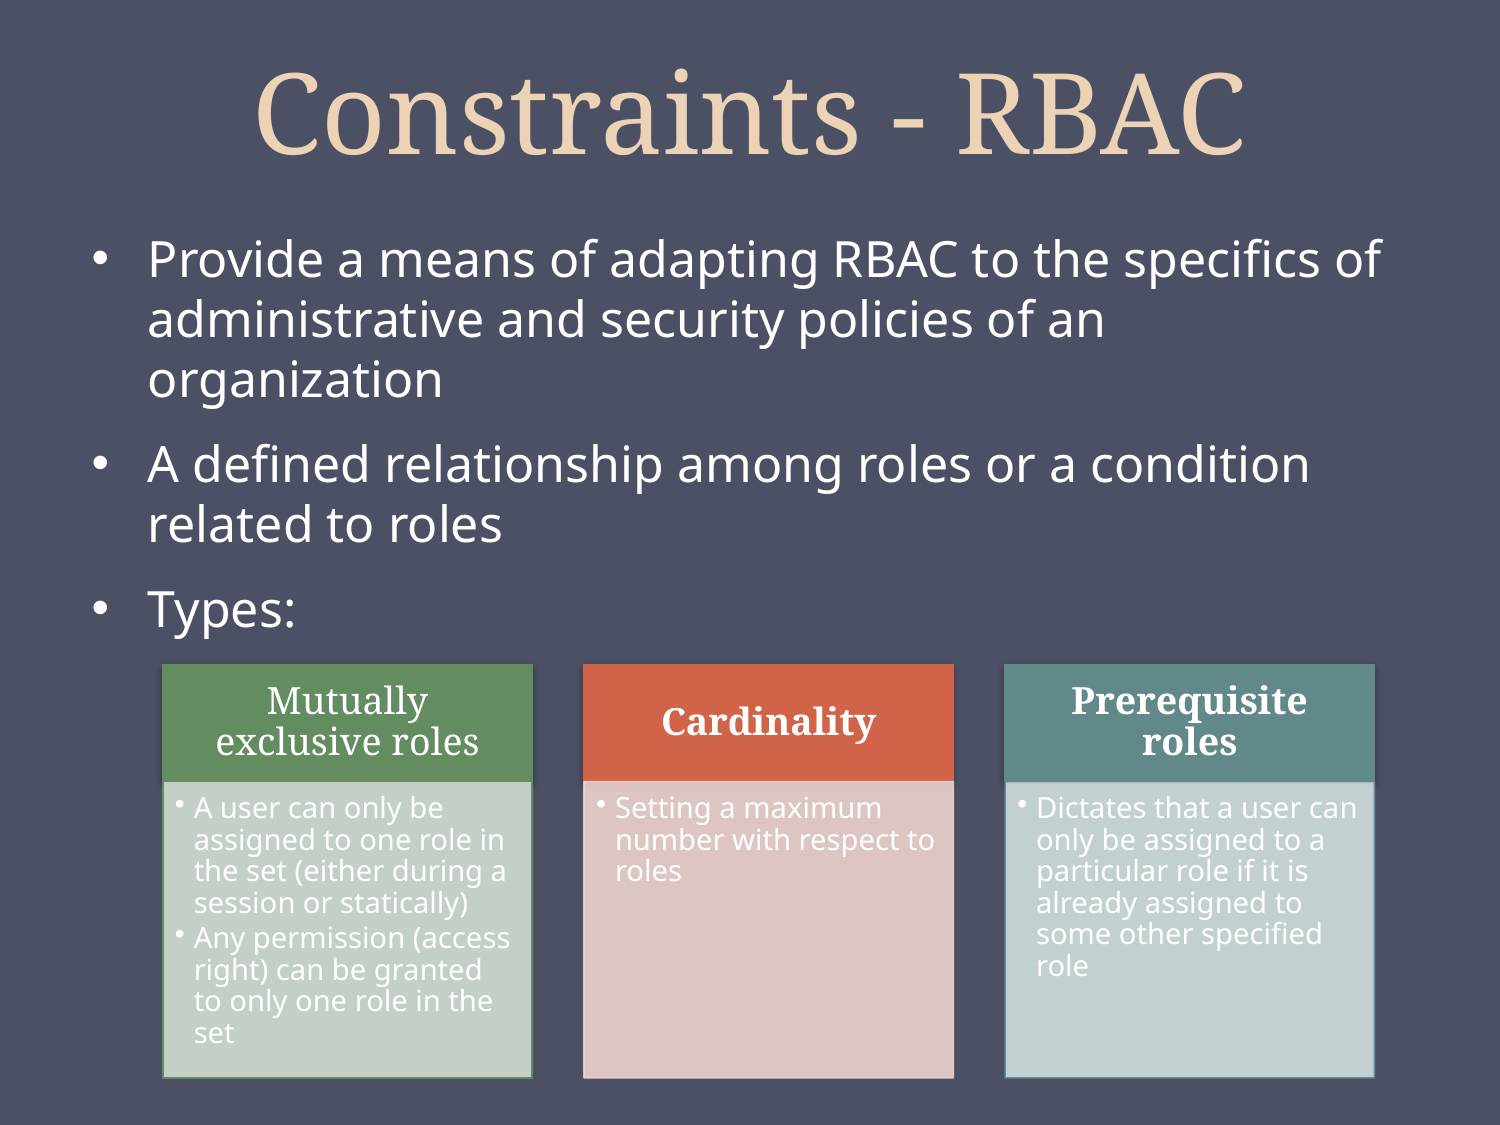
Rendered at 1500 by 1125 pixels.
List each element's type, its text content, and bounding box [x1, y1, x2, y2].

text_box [162, 639, 1376, 1103]
list Provide a means of adapting RBAC to the specifics of administrative and security policies of an organization A defined relationship among roles or a condition related to roles Types: [76, 219, 1427, 1045]
title Constraints - RBAC [75, 0, 1425, 185]
